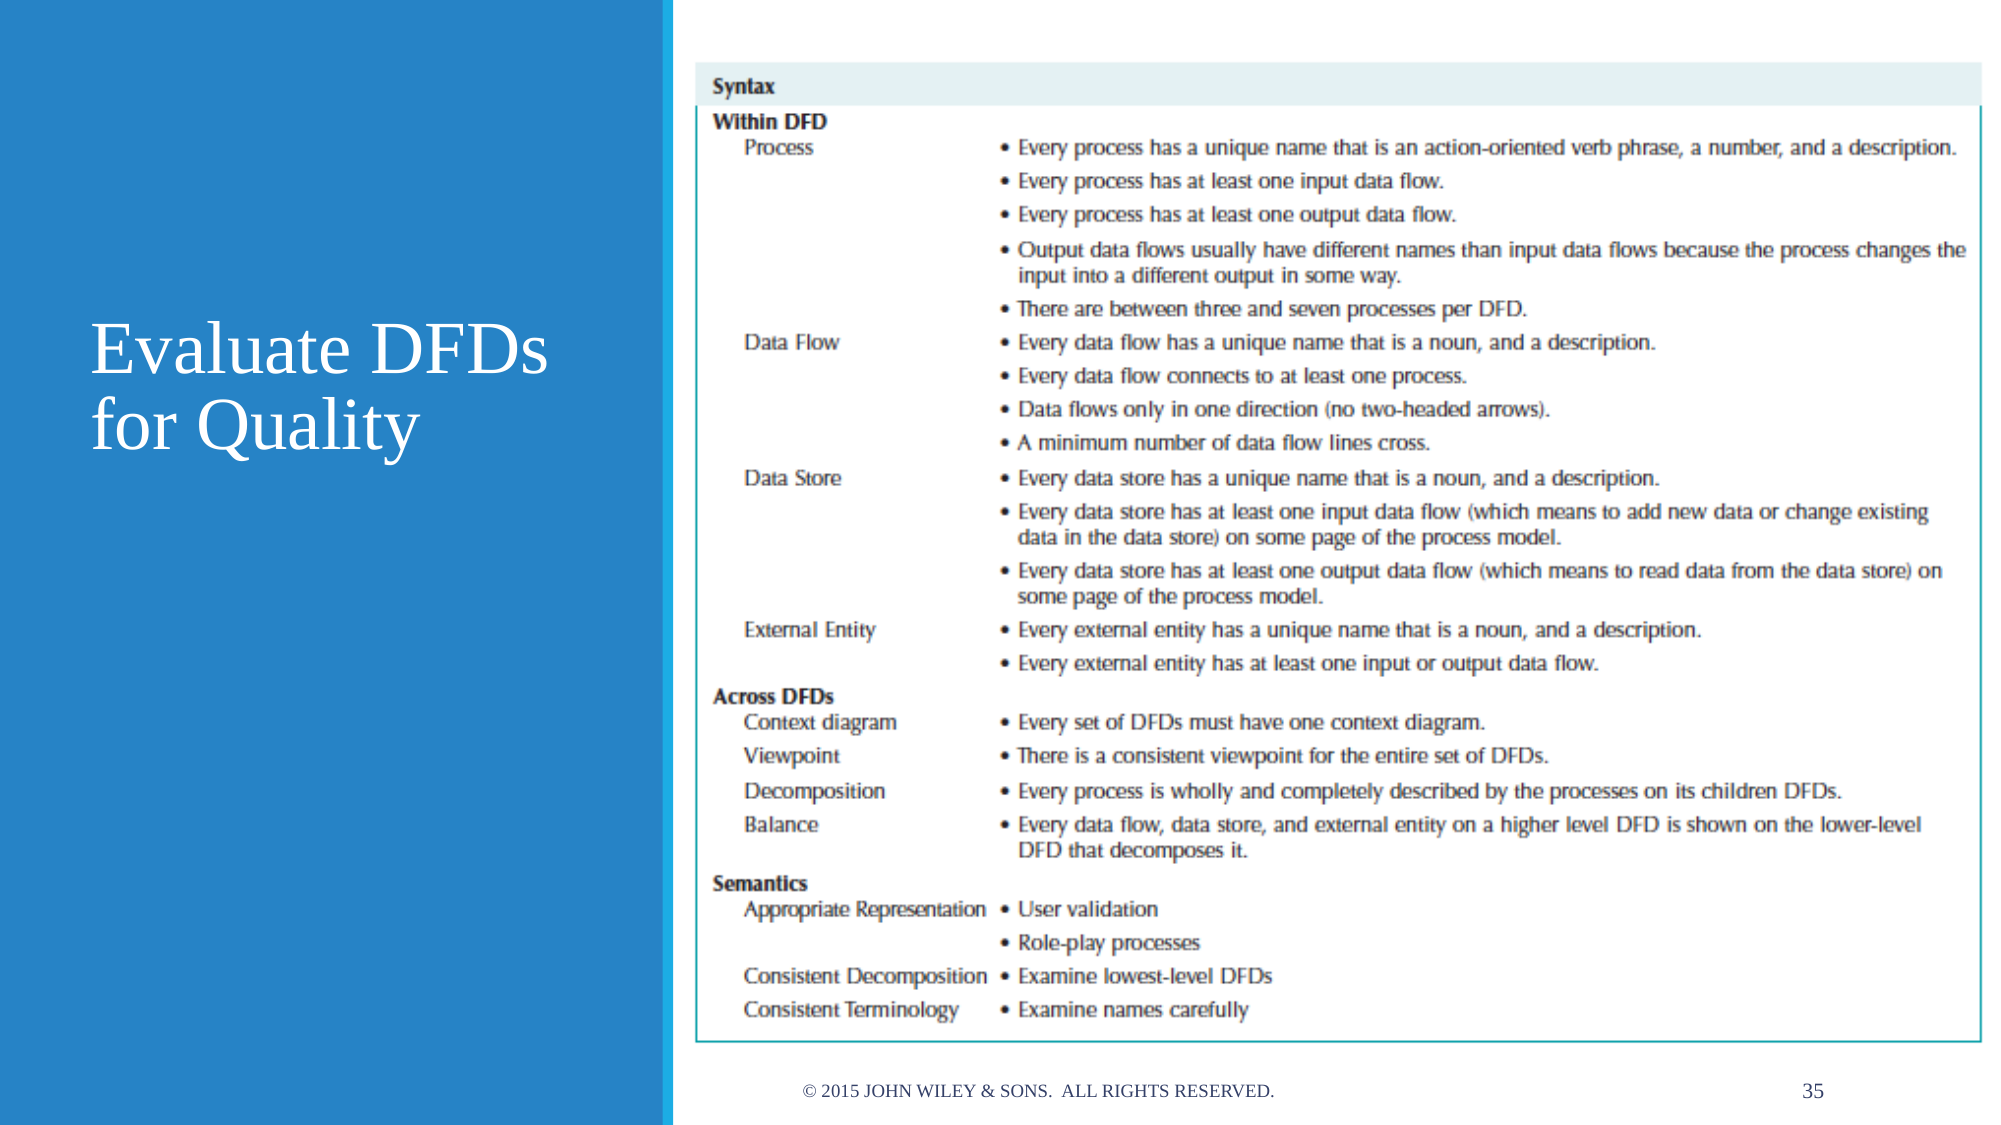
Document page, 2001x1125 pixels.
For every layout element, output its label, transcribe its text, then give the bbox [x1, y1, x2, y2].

slide_number ‹#› [1624, 1059, 1840, 1120]
footer © 2015 JOHN WILEY & SONS. ALL RIGHTS RESERVED. [787, 1059, 1550, 1120]
title Evaluate DFDs for Quality [75, 97, 600, 473]
picture [685, 51, 2000, 1049]
